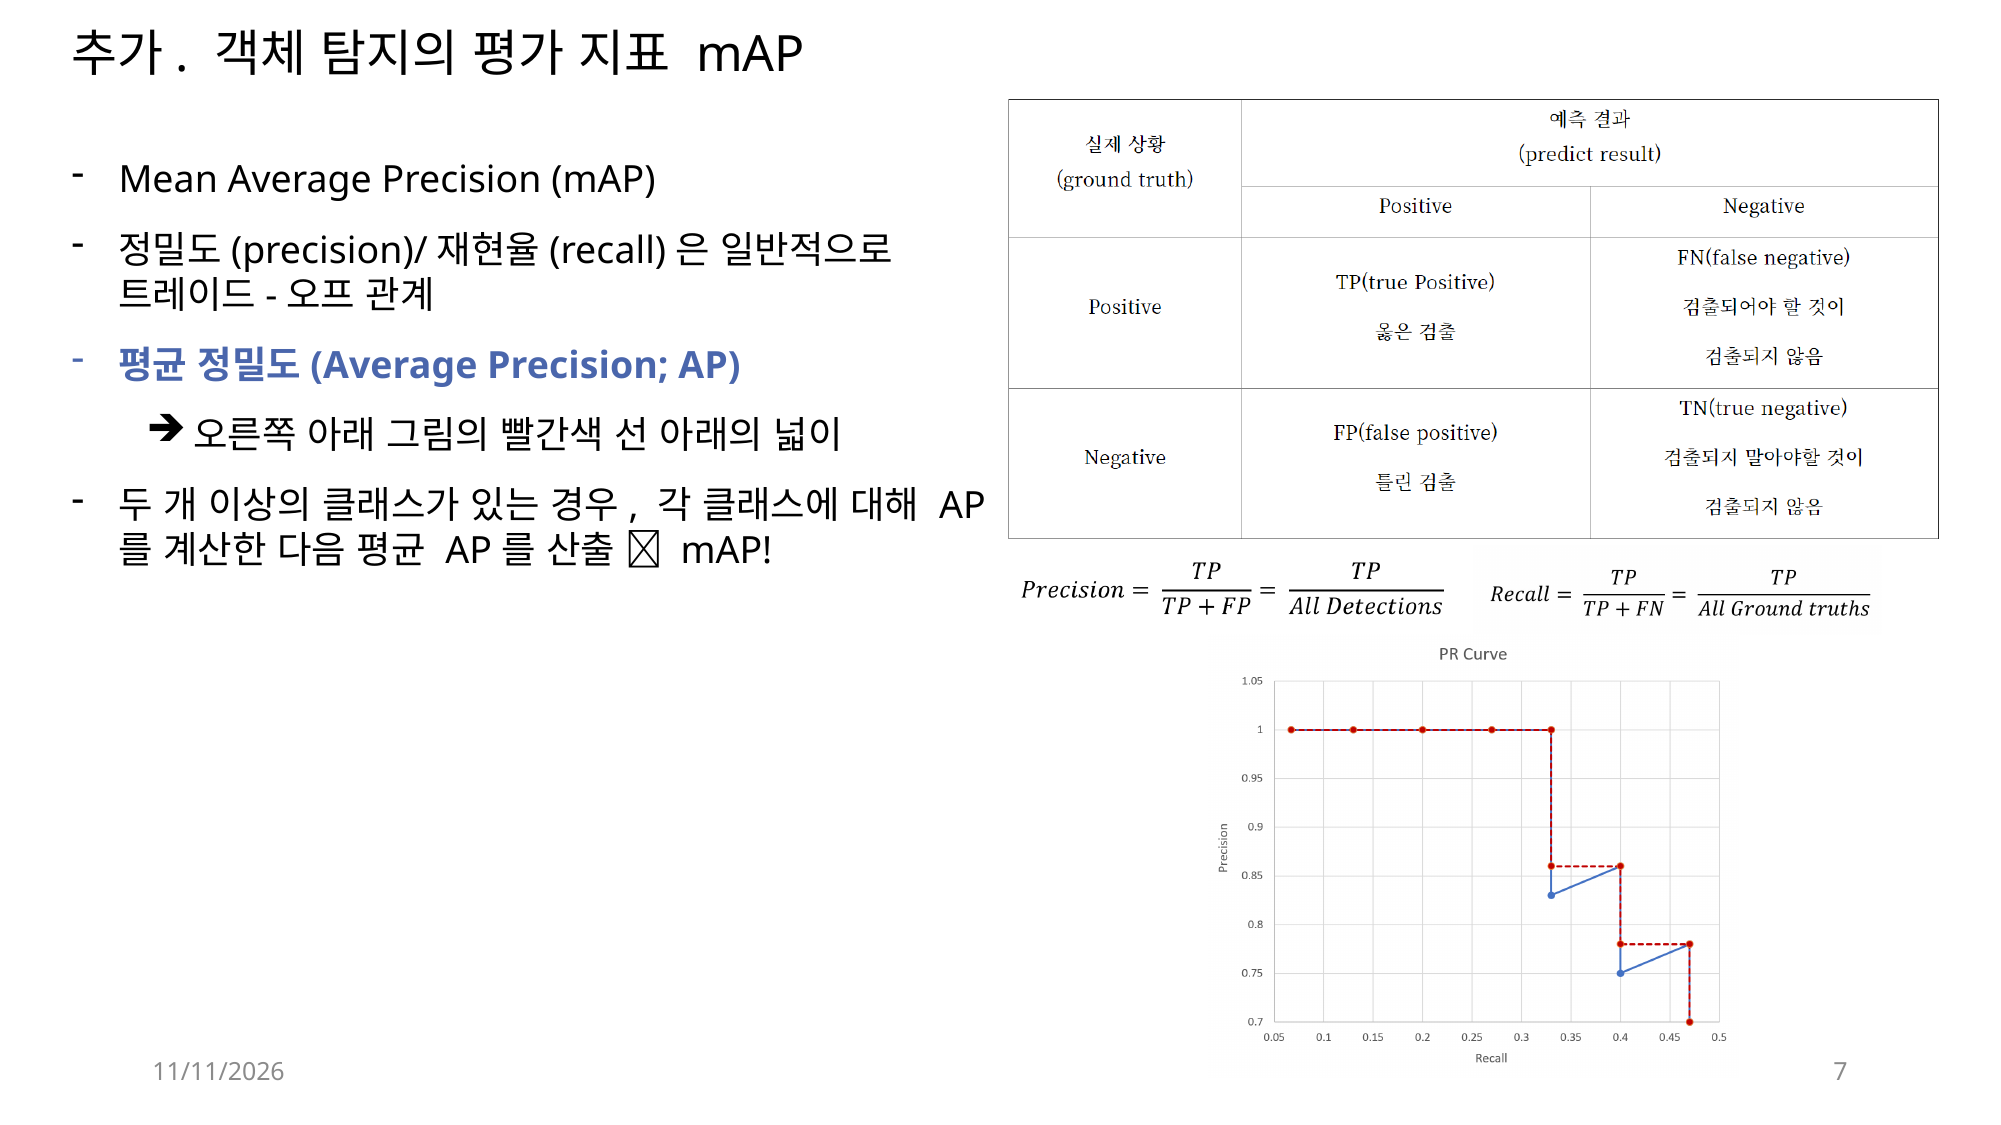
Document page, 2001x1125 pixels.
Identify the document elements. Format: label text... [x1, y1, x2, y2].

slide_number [137, 1042, 588, 1103]
text_box Mean Average Precision (mAP) 정밀도(precision)/재현율(recall)은 일반적으로 트레이드-오프 관계 평균 정밀도(Average Precision; AP) 오른쪽 아래 그림의 빨간색 선 아래의 넓이 두 개 이상의 클래스가 있는 경우, 각 클래스에 대해 AP를 계산한 다음 평균 AP를 산출  mAP! [56, 148, 1001, 578]
slide_number 7 [1412, 1042, 1863, 1103]
text_box 추가. 객체 탐지의 평가 지표 mAP [56, 14, 1947, 89]
picture [1001, 89, 1947, 1078]
